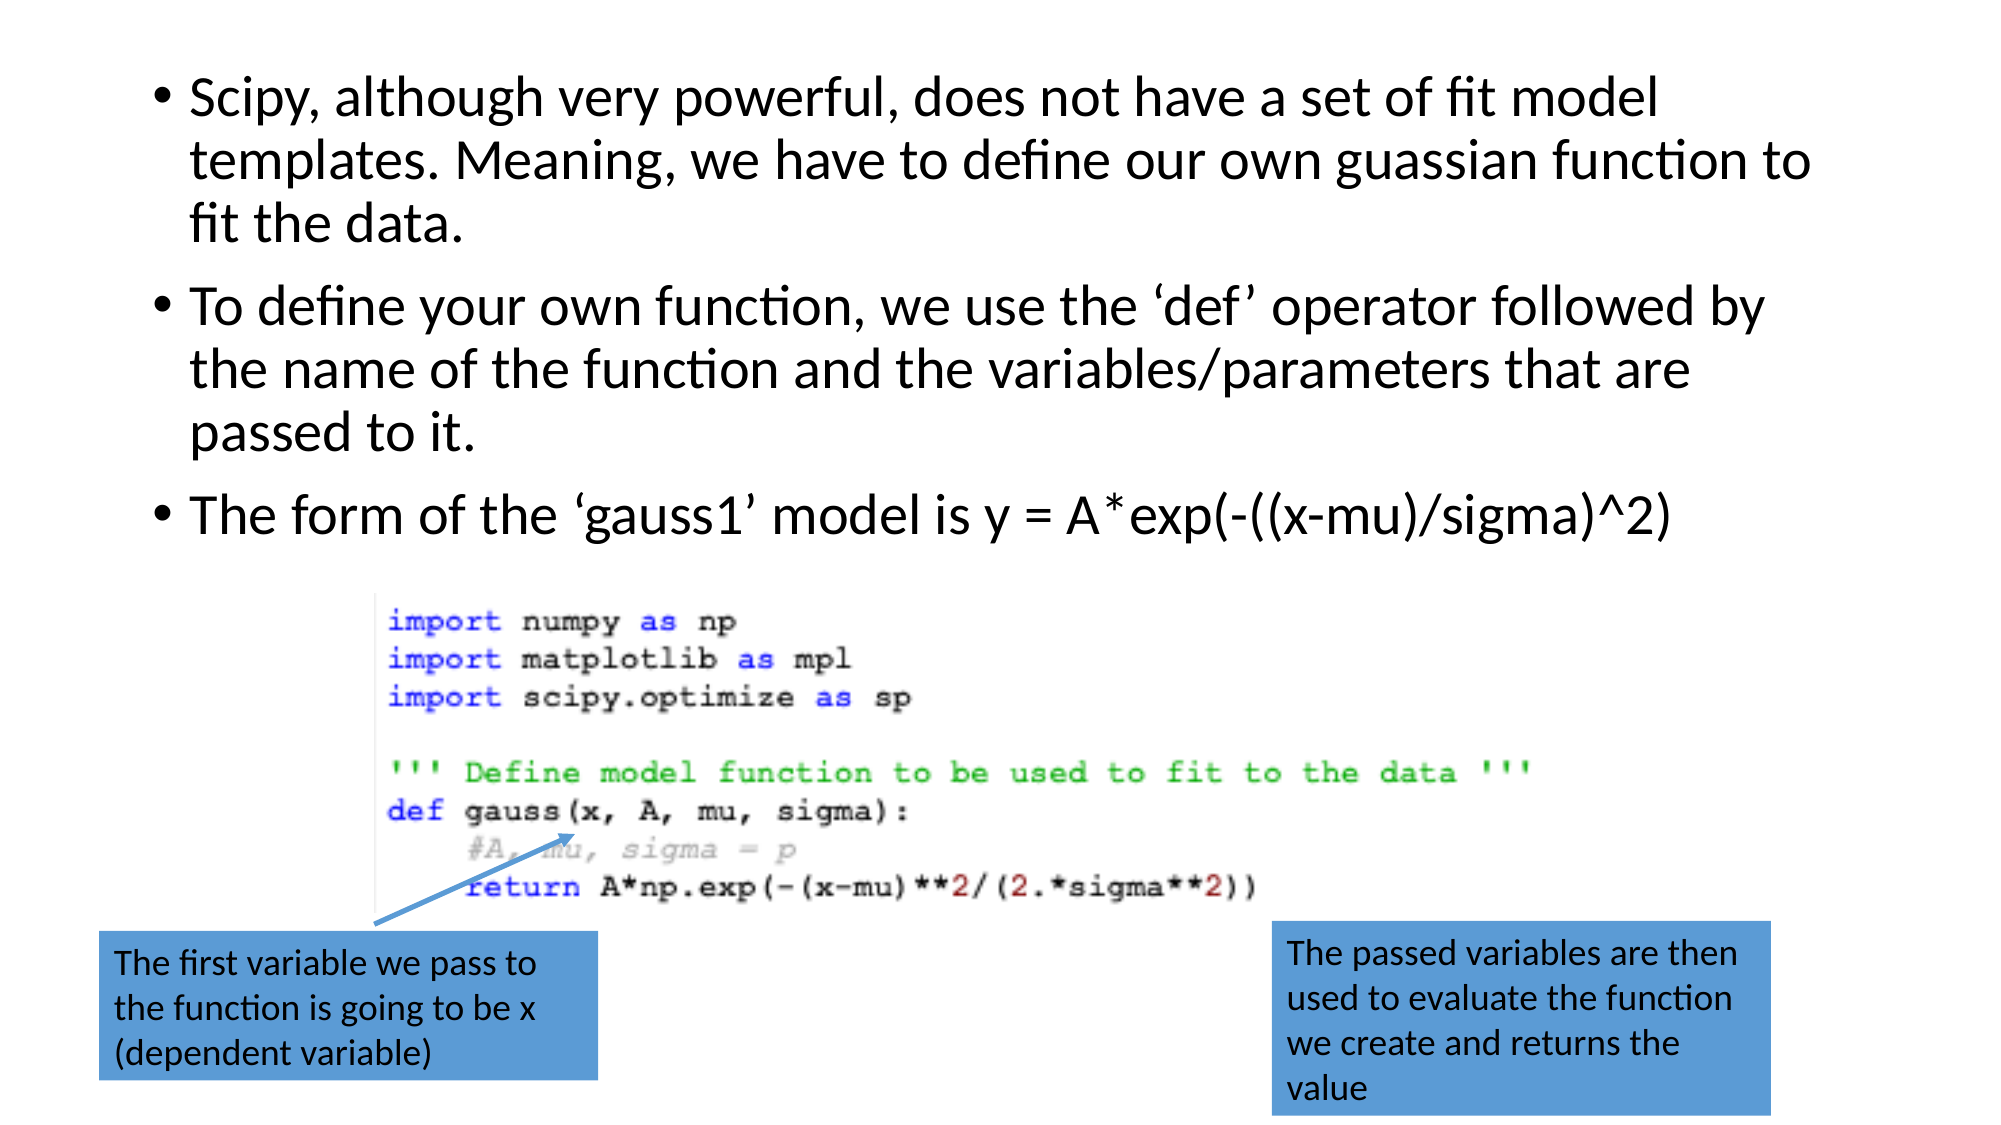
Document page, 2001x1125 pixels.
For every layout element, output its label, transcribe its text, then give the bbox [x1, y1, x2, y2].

text_box The passed variables are then used to evaluate the function we create and returns the value [1271, 920, 1771, 1116]
list Scipy, although very powerful, does not have a set of fit model templates. Meaning, we have to define our own guassian function to fit the data. To define your own function, we use the ‘def’ operator followed by the name of the function and the variables/parameters that are passed to it. The form of the ‘gauss1’ model is y = A*exp(-((x-mu)/sigma)^2) [137, 58, 1861, 594]
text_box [374, 834, 575, 925]
picture [374, 593, 1588, 913]
text_box The first variable we pass to the function is going to be x (dependent variable) [99, 930, 599, 1081]
